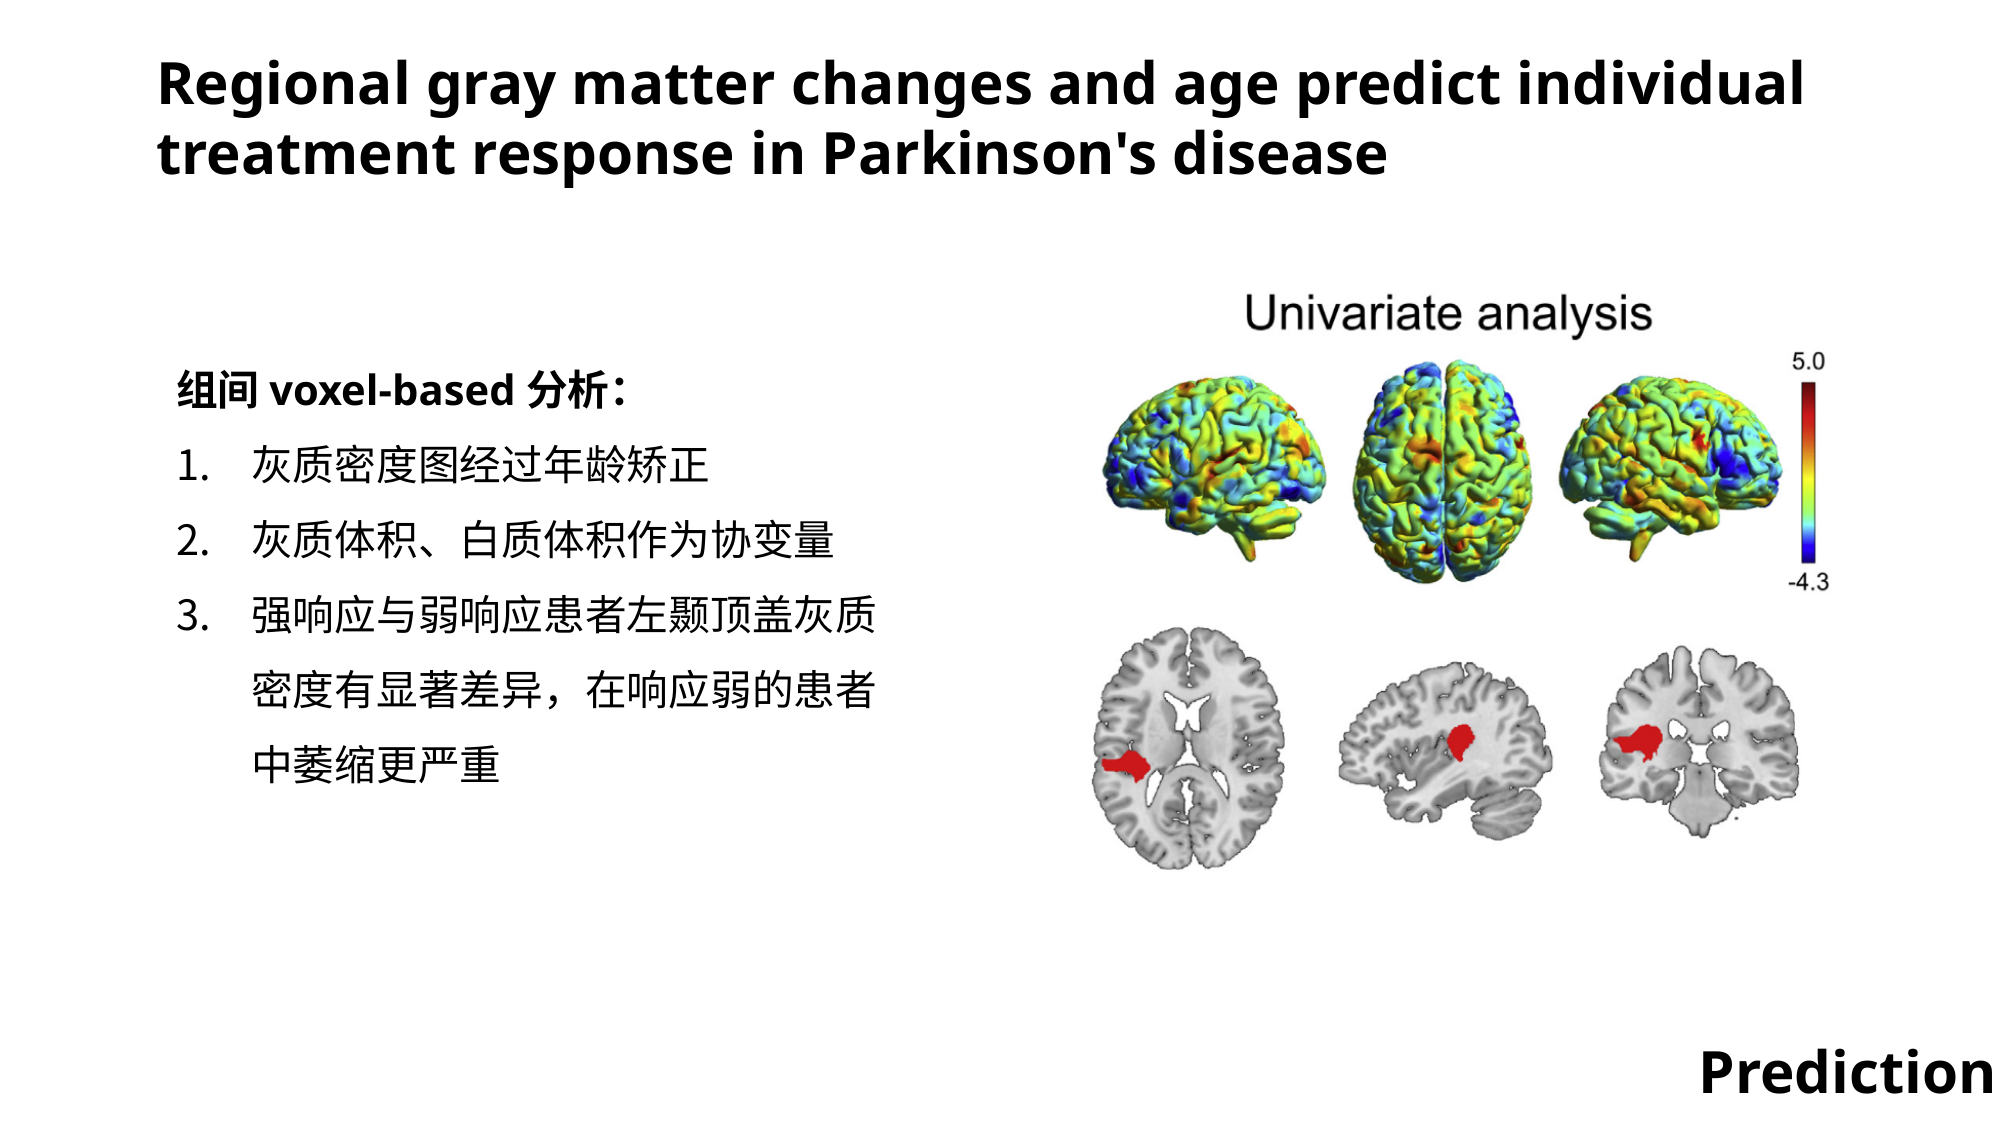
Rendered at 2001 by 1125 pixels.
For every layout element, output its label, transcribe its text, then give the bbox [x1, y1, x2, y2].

text_box 组间voxel-based分析： 灰质密度图经过年龄矫正 灰质体积、白质体积作为协变量 强响应与弱响应患者左颞顶盖灰质密度有显著差异，在响应弱的患者中萎缩更严重 [161, 331, 918, 797]
picture [1082, 268, 1839, 887]
text_box Regional gray matter changes and age predict individual treatment response in Parkinson's disease [141, 38, 1859, 194]
text_box Prediction [1683, 1028, 2000, 1113]
